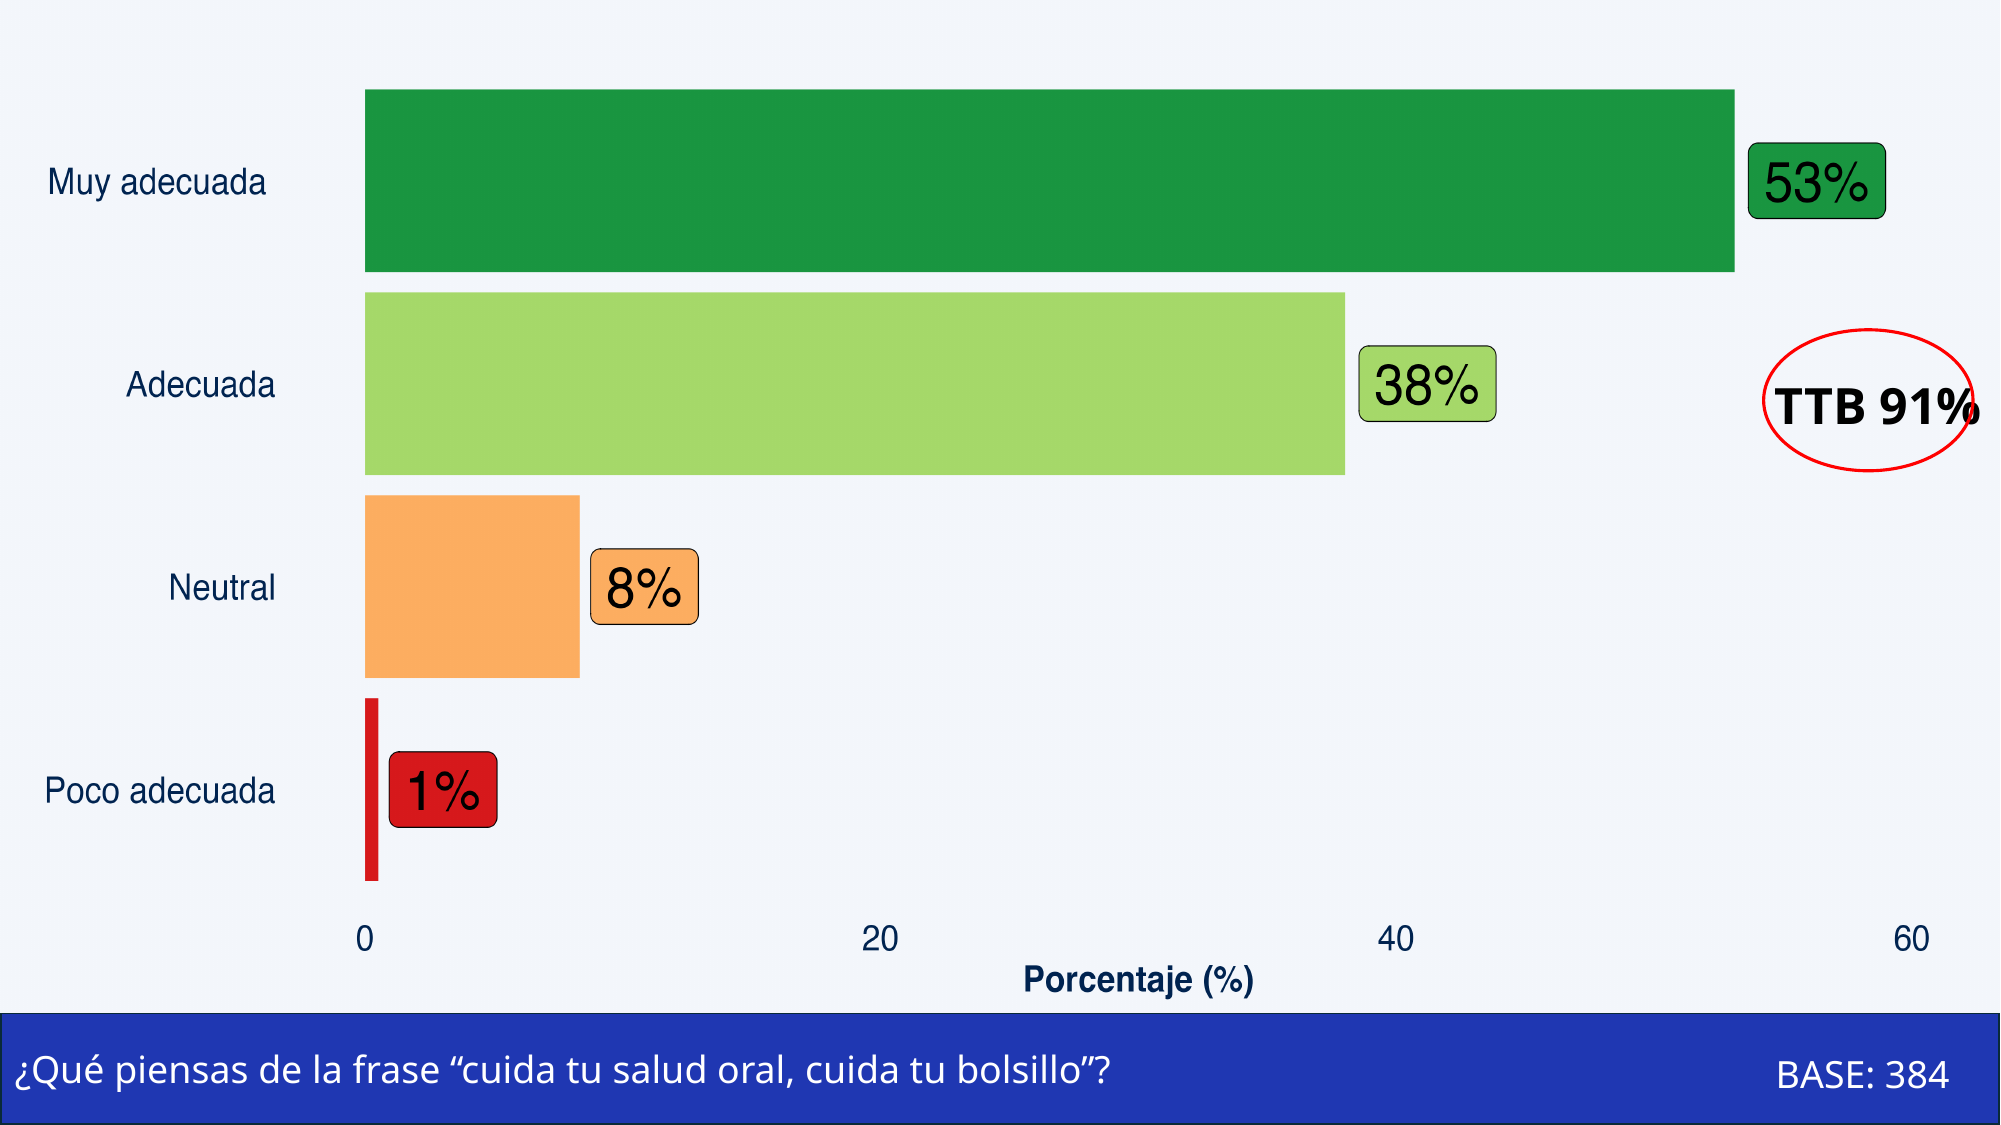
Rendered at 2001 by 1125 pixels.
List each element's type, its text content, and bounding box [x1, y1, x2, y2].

text_box BASE: 384 [1751, 1043, 1974, 1104]
picture [0, 0, 2000, 1013]
text_box ¿Qué piensas de la frase “cuida tu salud oral, cuida tu bolsillo”? [0, 1013, 2000, 1125]
